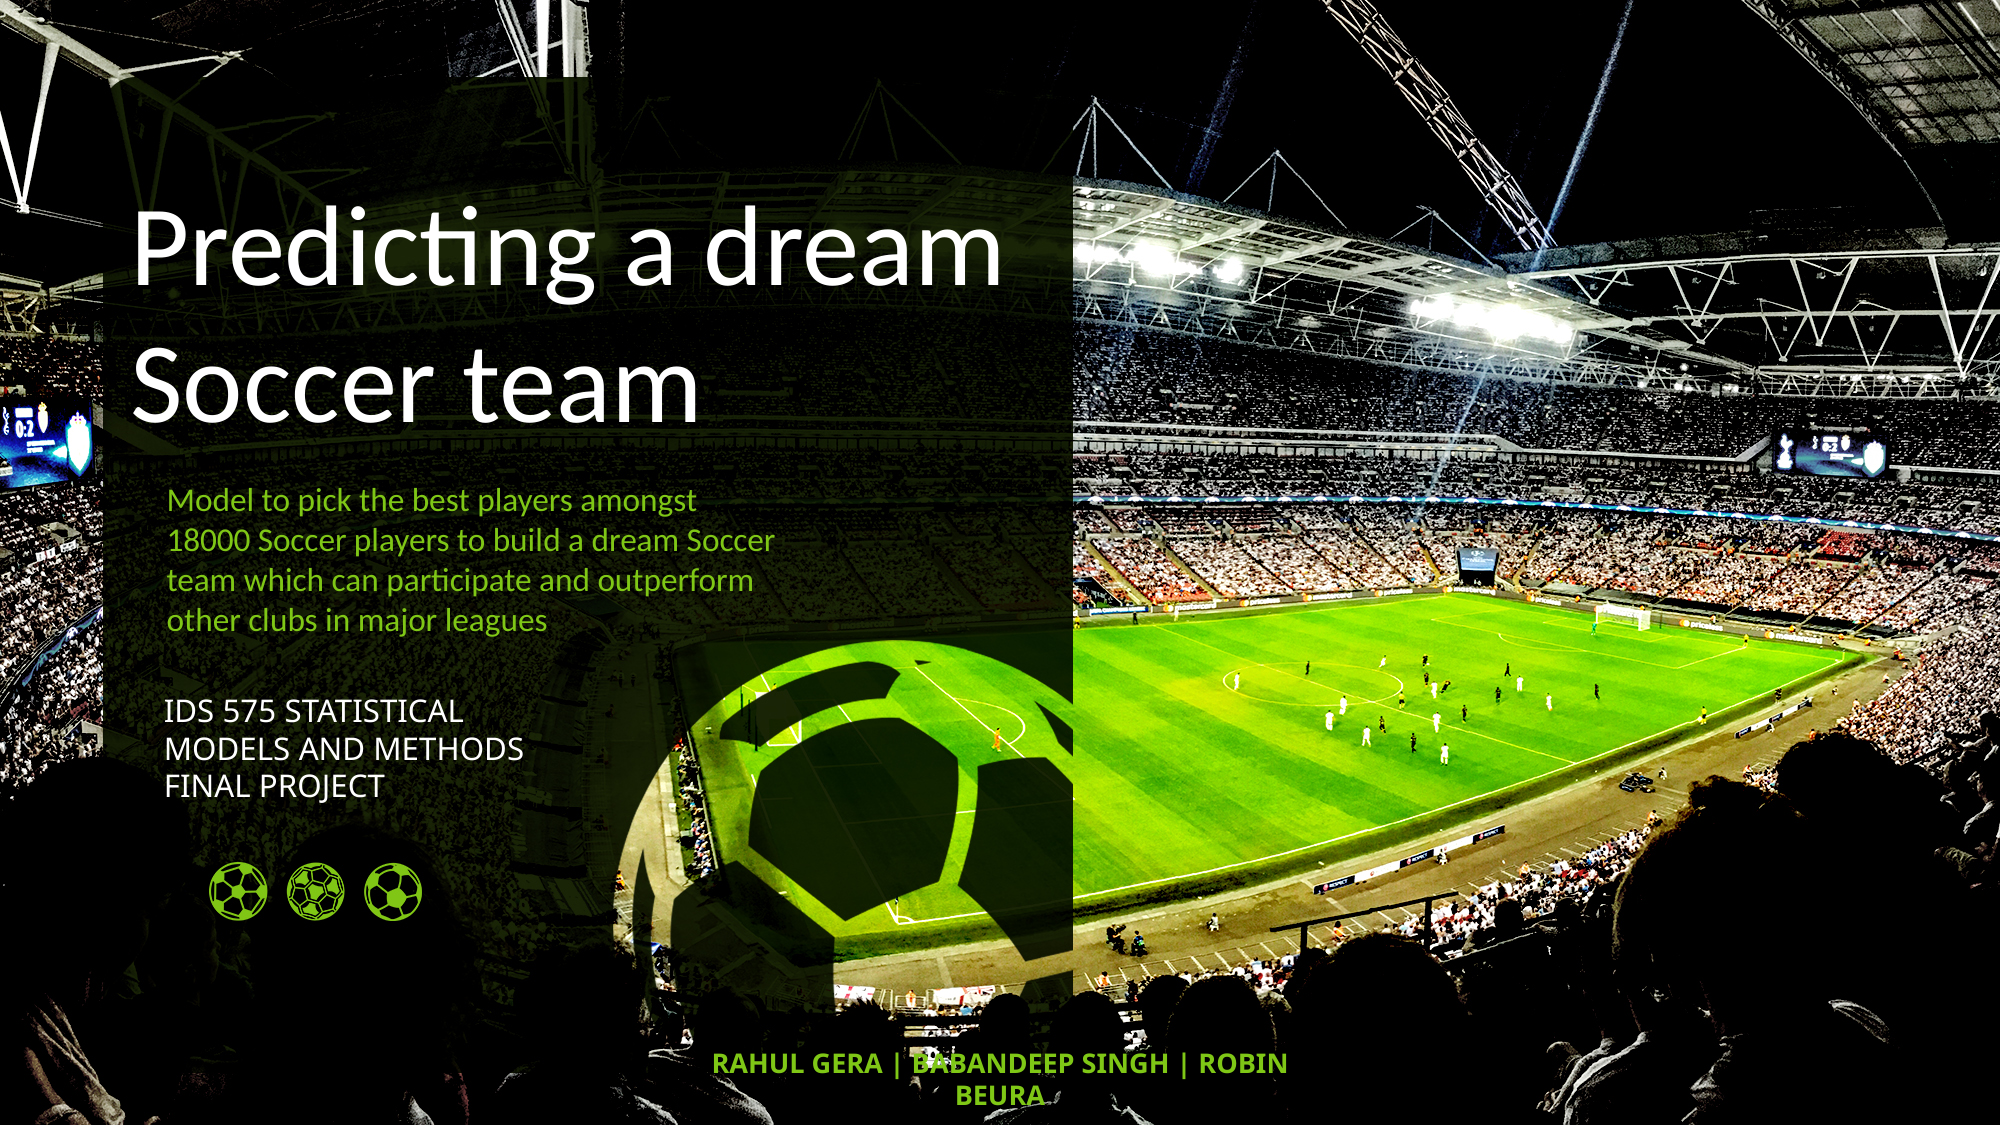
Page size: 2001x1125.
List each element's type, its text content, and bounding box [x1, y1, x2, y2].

picture [0, 0, 2000, 1125]
title Predicting a dream Soccer team [113, 162, 1095, 471]
footer RAHUL GERA | BABANDEEP SINGH | ROBIN BEURA [683, 1054, 1317, 1103]
text_box Model to pick the best players amongst 18000 Soccer players to build a dream Soccer team which can participate and outperform other clubs in major leagues [150, 469, 800, 646]
text_box IDS 575 STATISTICAL MODELS AND METHODS FINAL PROJECT [149, 684, 611, 812]
